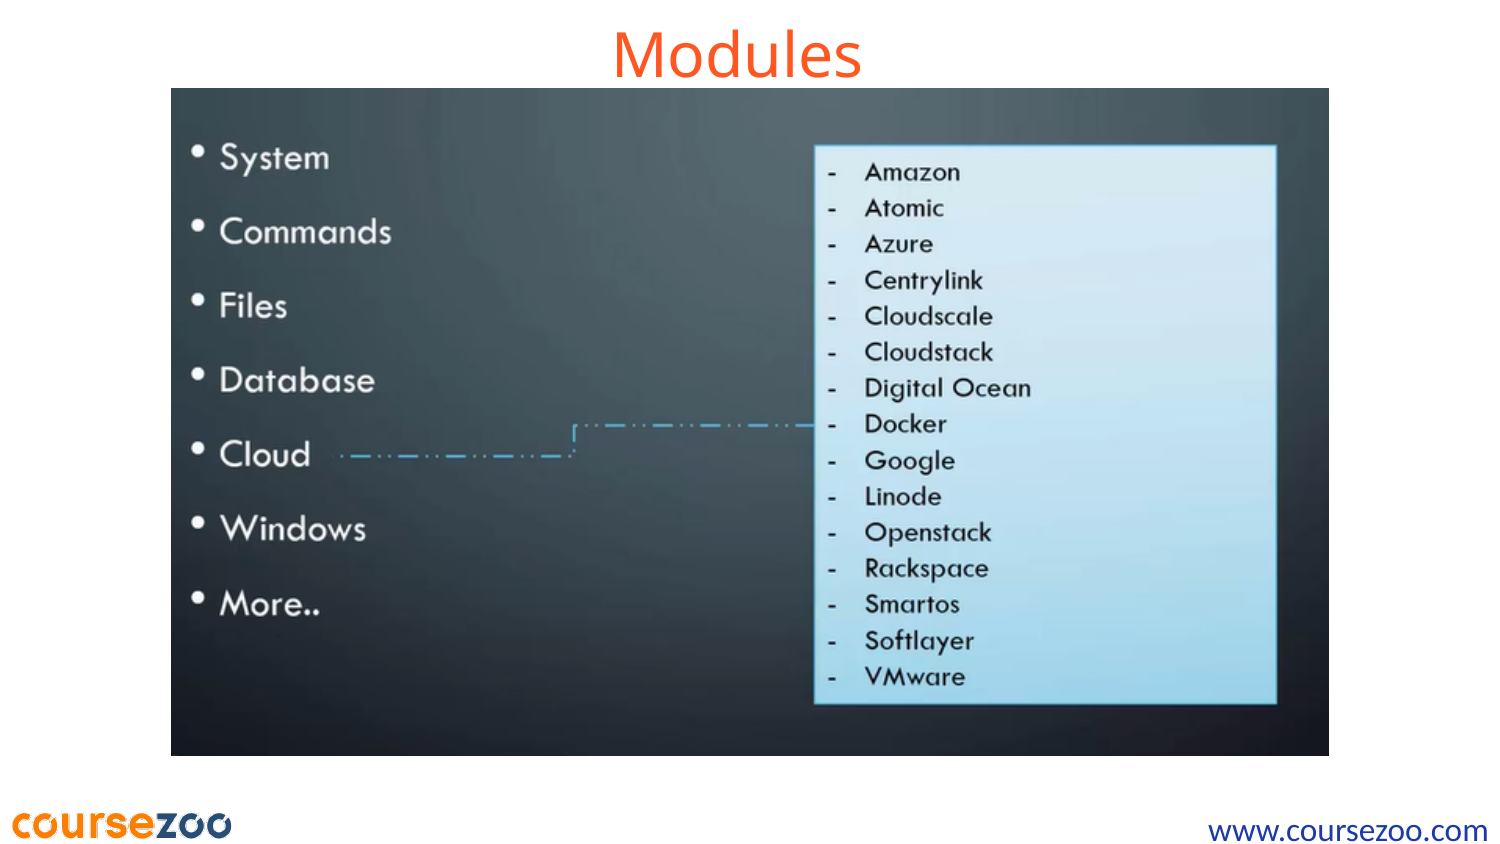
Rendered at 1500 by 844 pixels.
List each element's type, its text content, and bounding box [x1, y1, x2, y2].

picture [171, 87, 1329, 756]
title Modules [38, 0, 1437, 94]
picture [8, 803, 235, 844]
